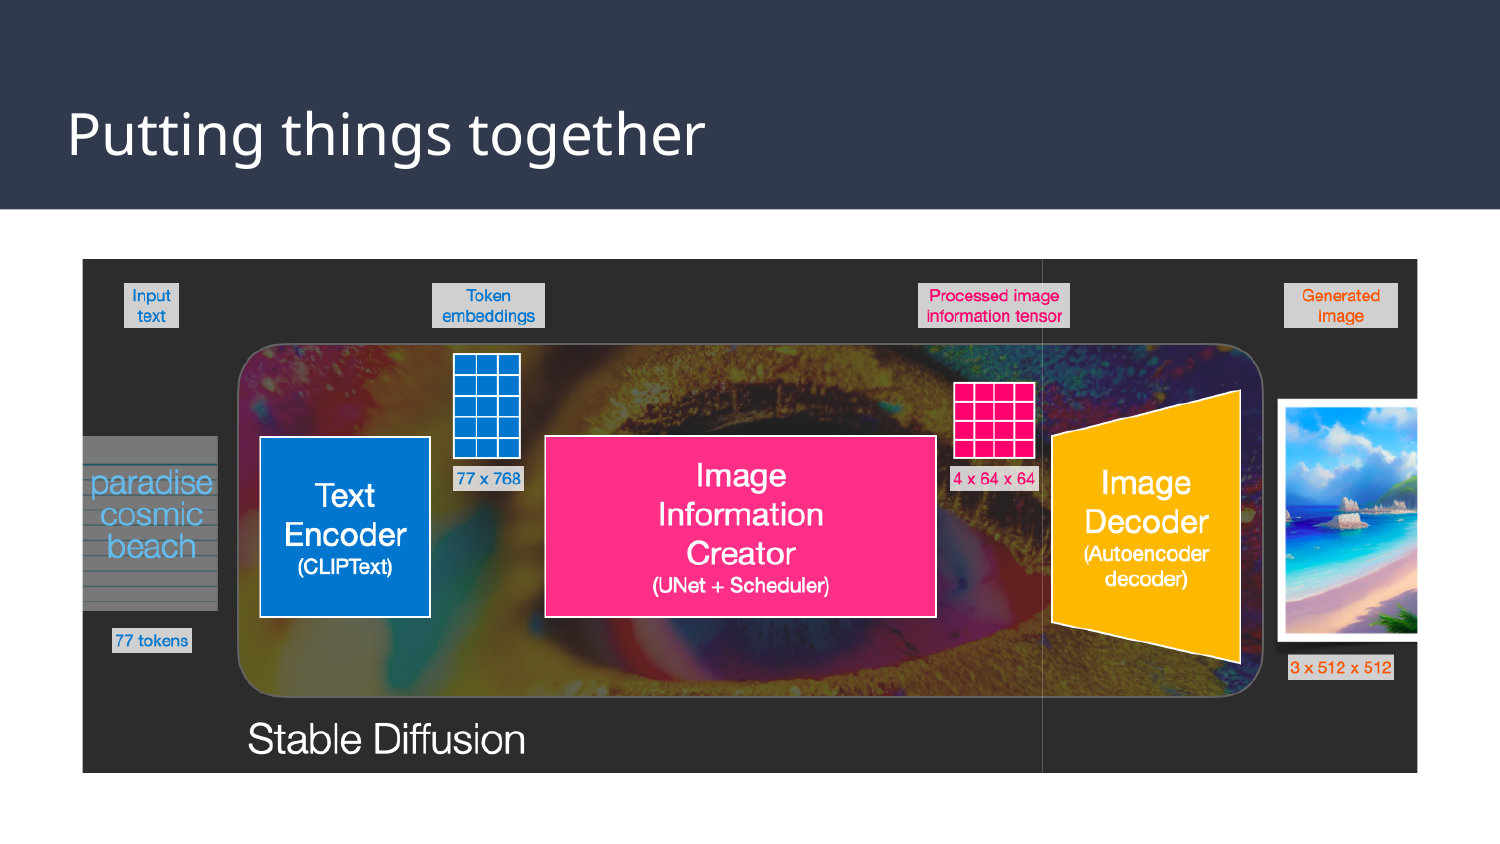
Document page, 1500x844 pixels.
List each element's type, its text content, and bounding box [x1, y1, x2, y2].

picture [82, 259, 1418, 773]
title Putting things together [51, 82, 1449, 185]
